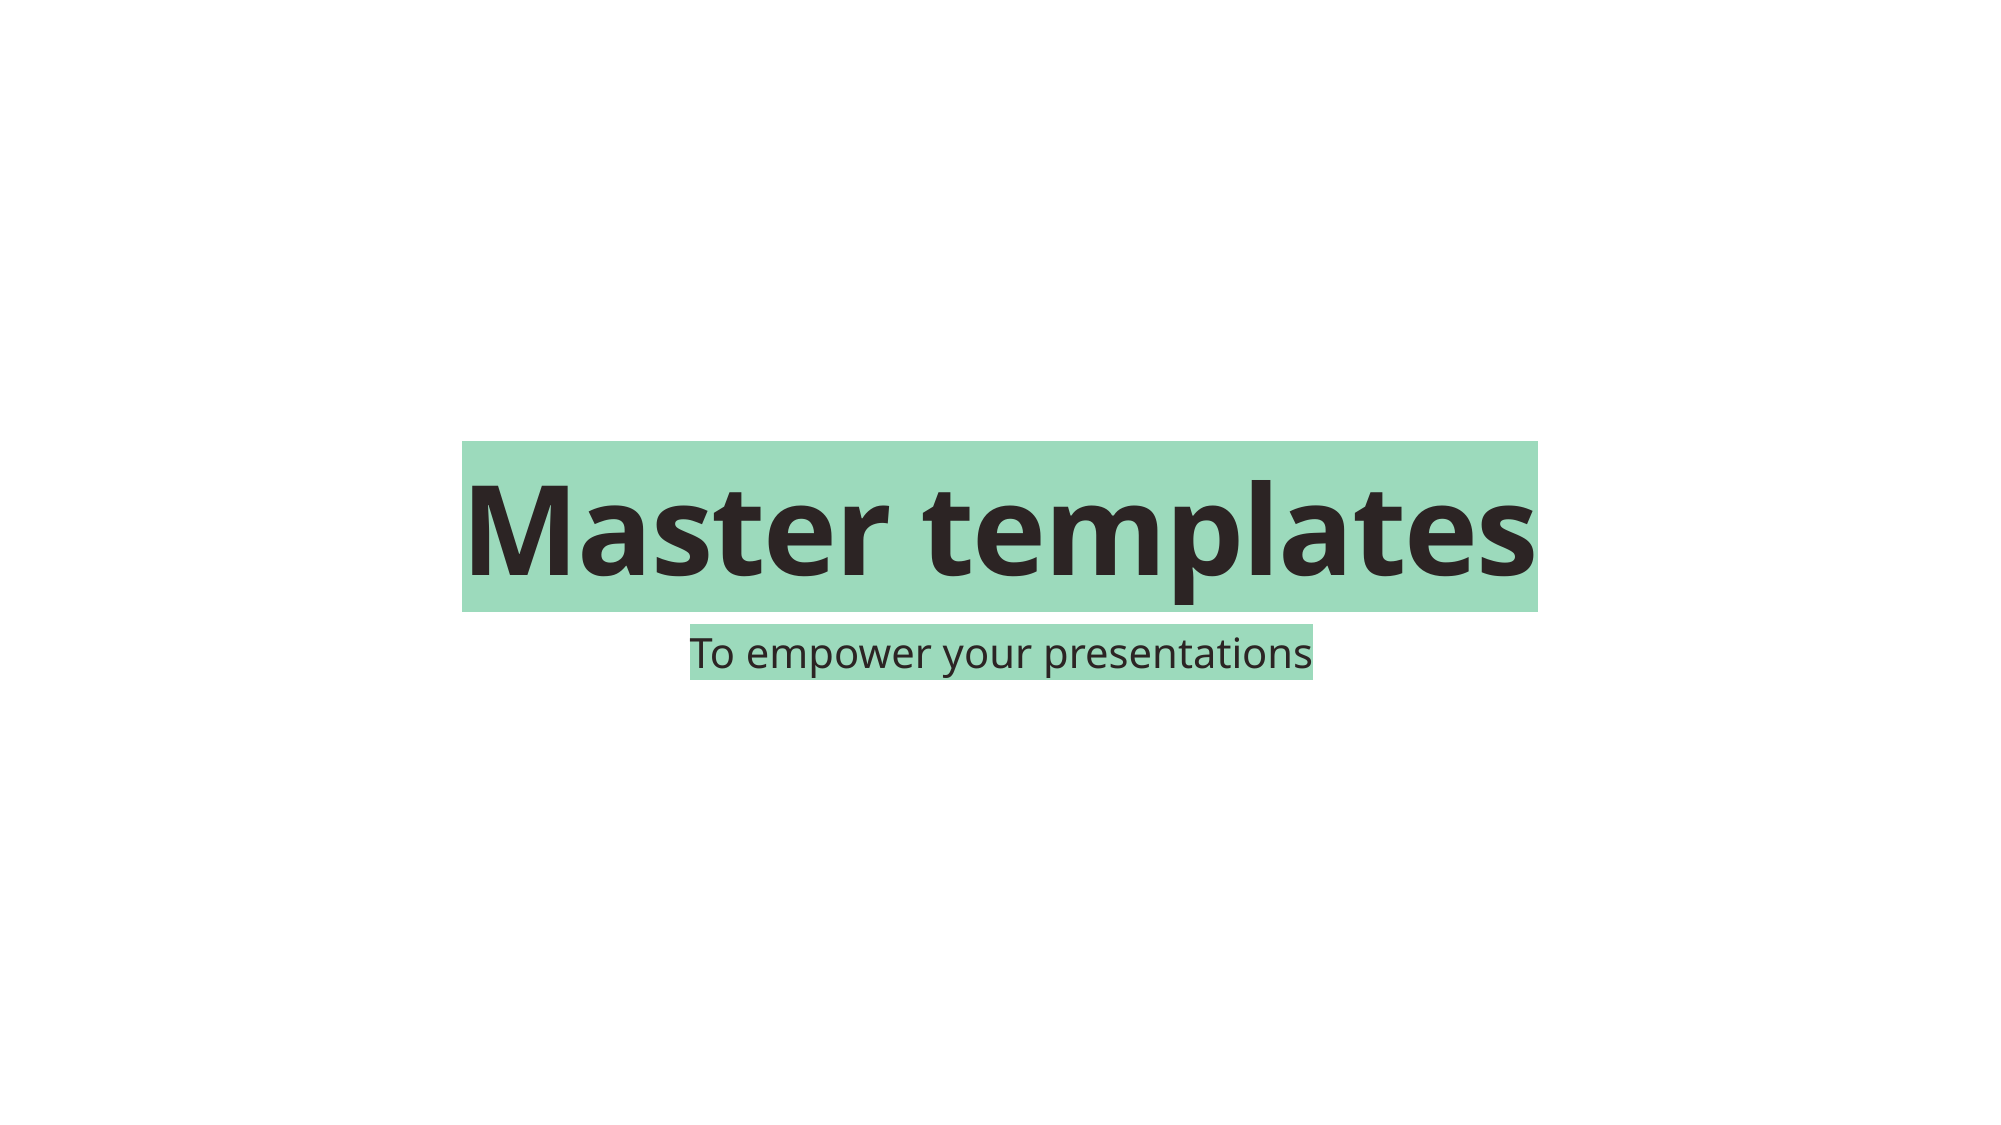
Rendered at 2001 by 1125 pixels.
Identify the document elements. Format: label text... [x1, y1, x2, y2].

title Master templates [90, 208, 1910, 603]
subtitle To empower your presentations [91, 621, 1911, 941]
